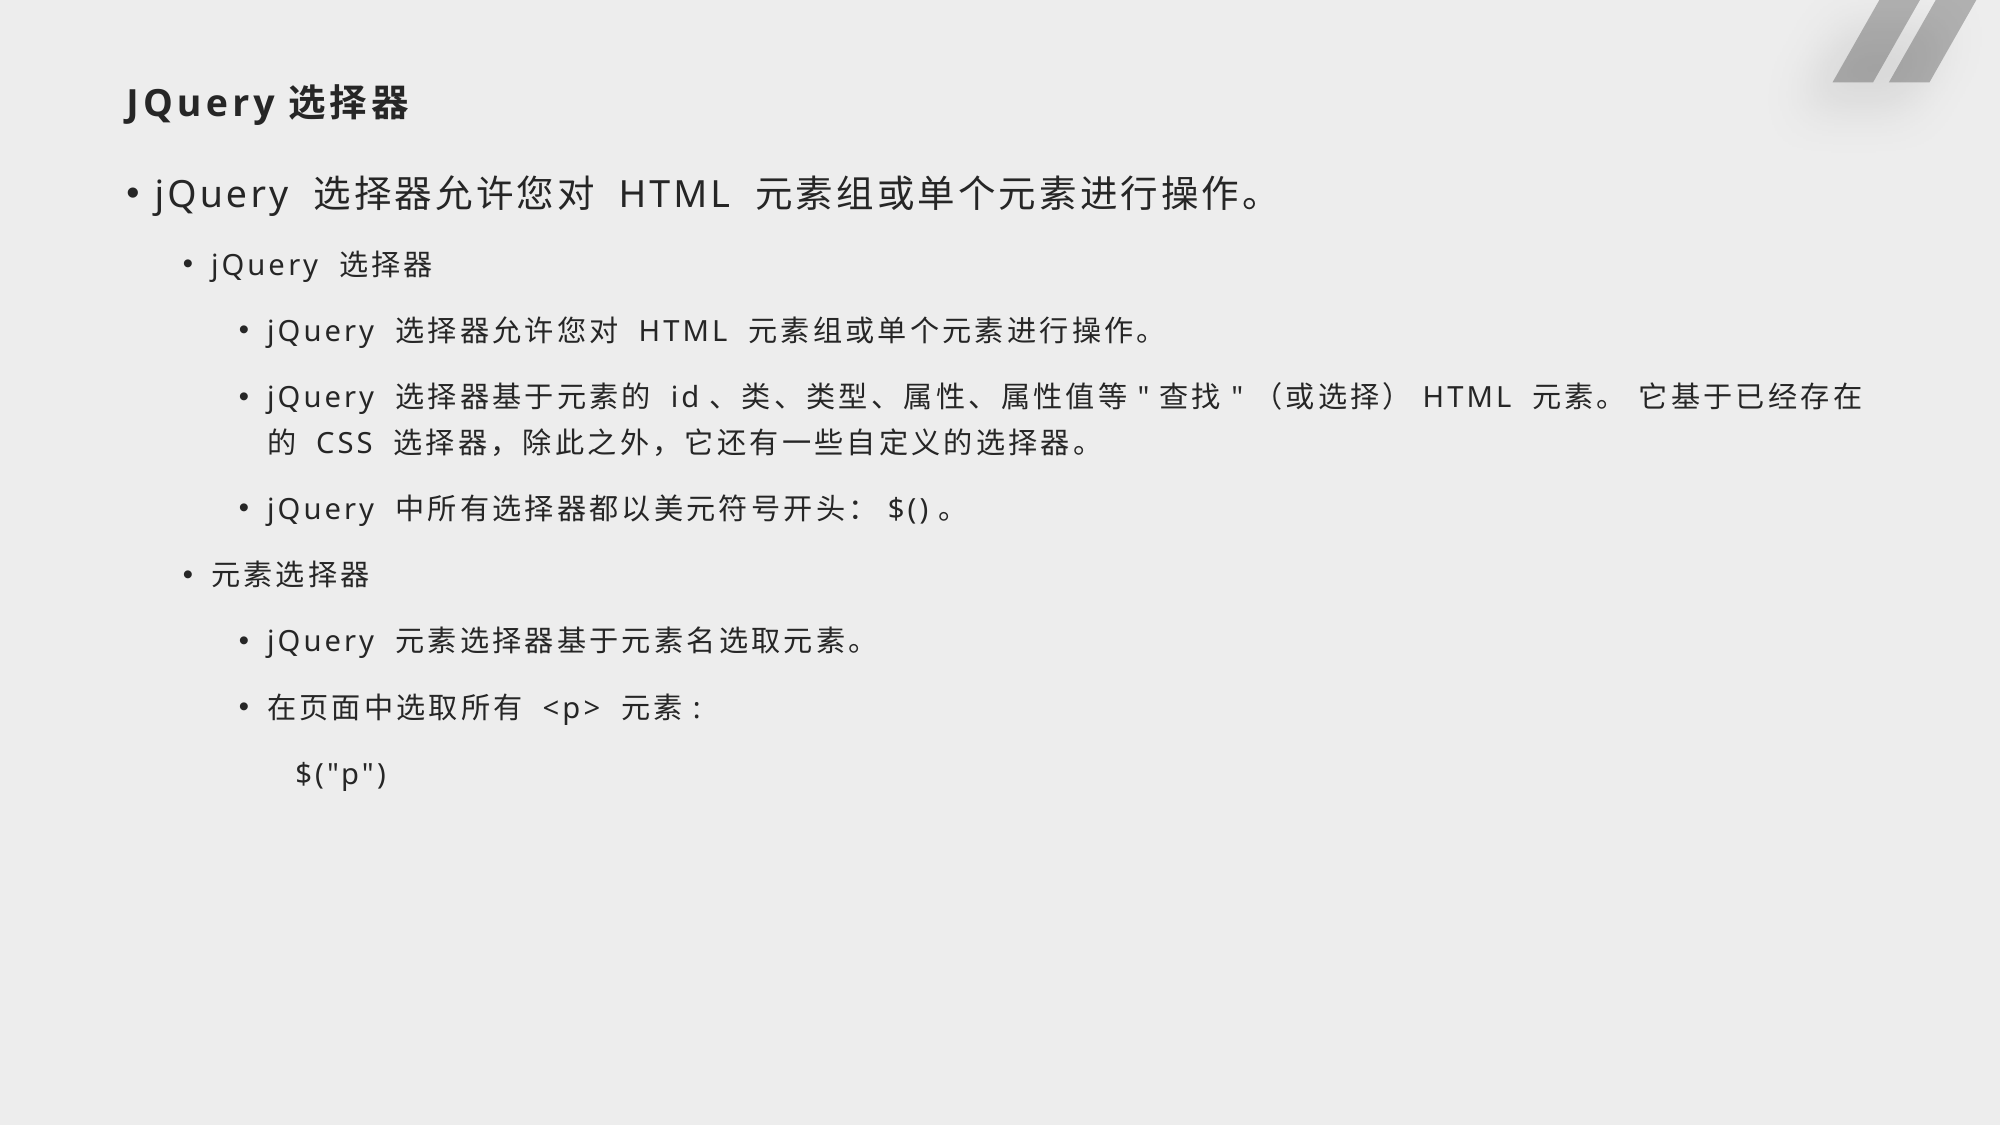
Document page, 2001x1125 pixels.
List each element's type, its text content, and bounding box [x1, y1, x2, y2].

title JQuery选择器 [109, 72, 1891, 146]
list jQuery 选择器允许您对 HTML 元素组或单个元素进行操作。 jQuery 选择器 jQuery 选择器允许您对 HTML 元素组或单个元素进行操作。 jQuery 选择器基于元素的 id、类、类型、属性、属性值等"查找"（或选择）HTML 元素。 它基于已经存在的 CSS 选择器，除此之外，它还有一些自定义的选择器。 jQuery 中所有选择器都以美元符号开头：$()。 元素选择器 jQuery 元素选择器基于元素名选取元素。 在页面中选取所有 <p> 元素: $("p") [109, 156, 1891, 1041]
